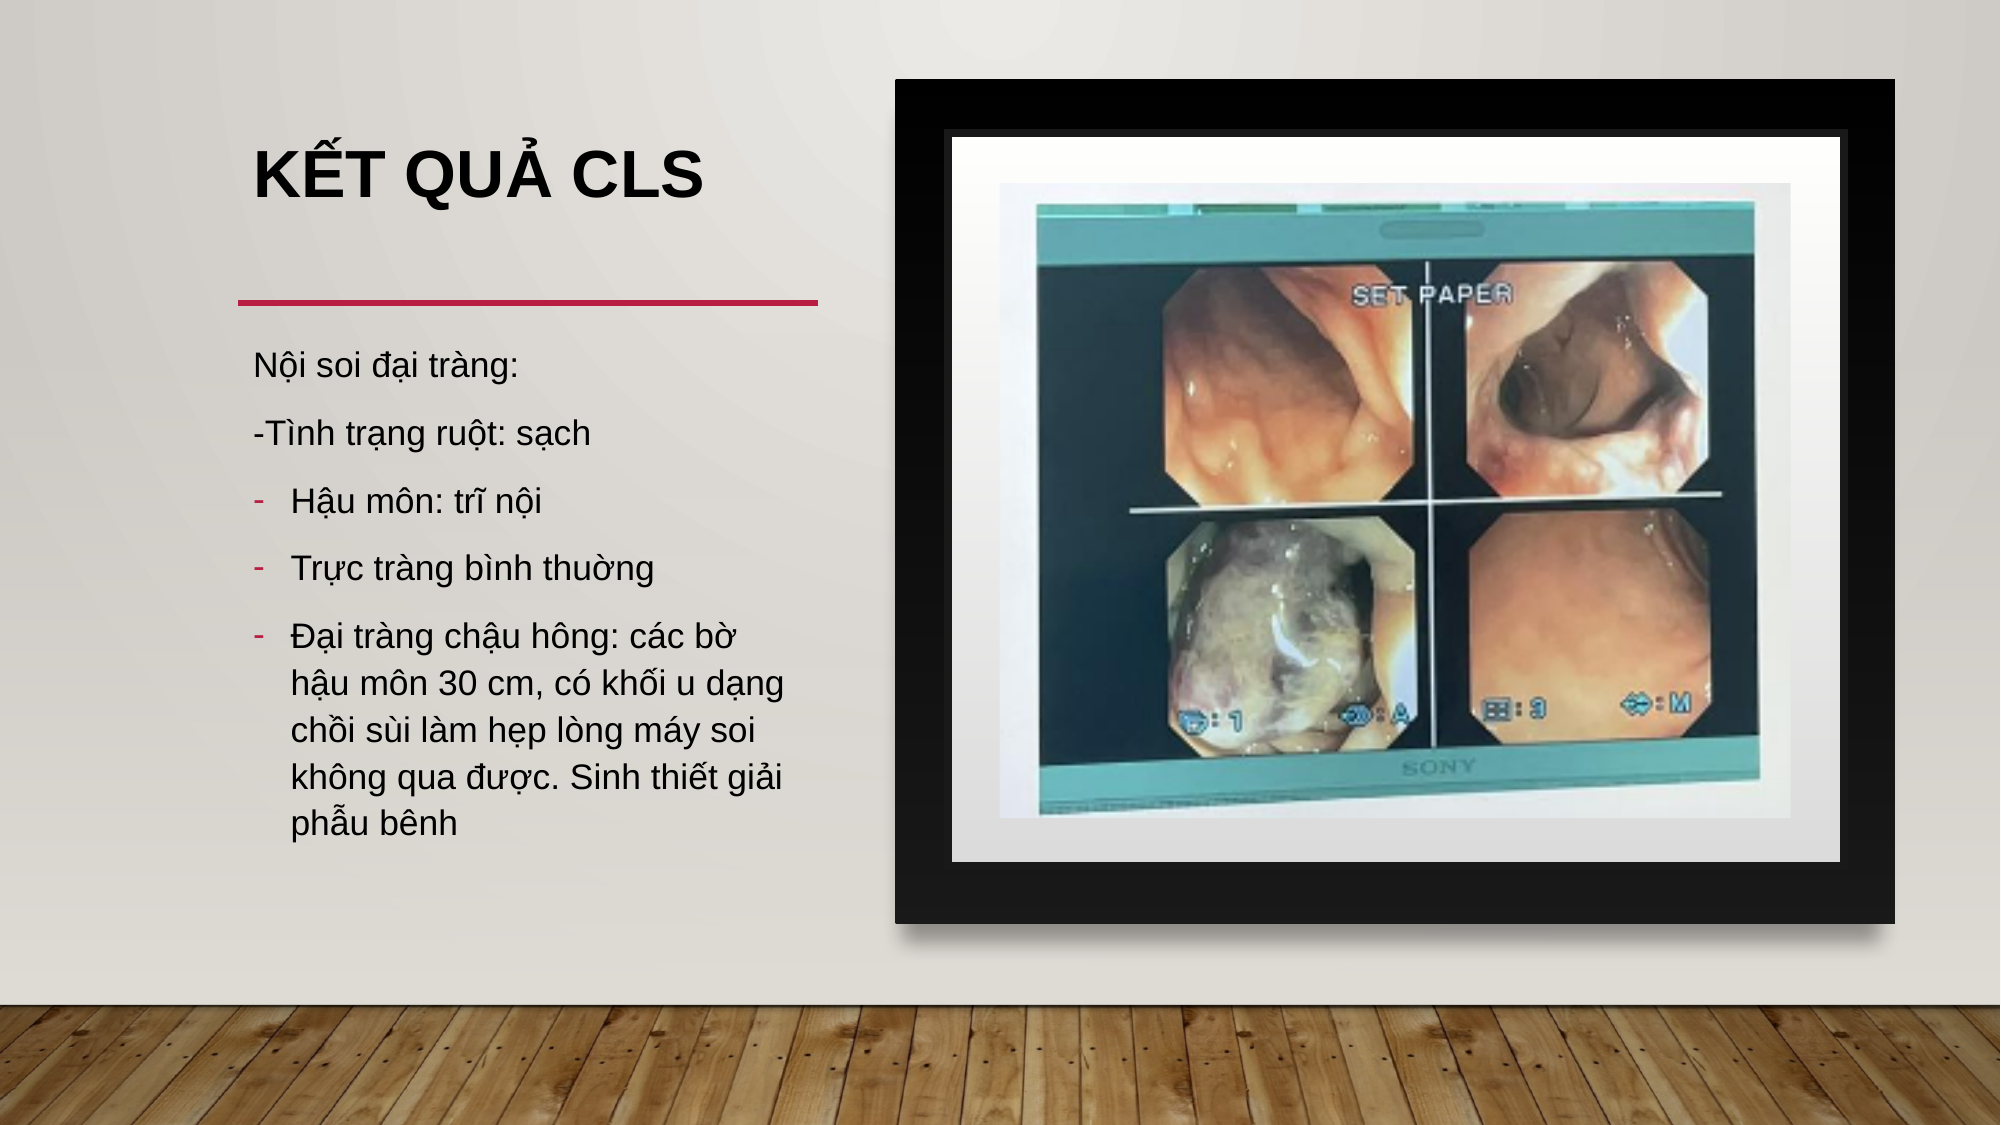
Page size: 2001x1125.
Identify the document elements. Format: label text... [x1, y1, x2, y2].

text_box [895, 78, 1896, 924]
text_box [0, 0, 2000, 330]
picture [999, 182, 1791, 818]
text_box [0, 330, 2000, 1004]
title Kết quả CLS [238, 131, 818, 302]
list Nội soi đại tràng: -Tình trạng ruột: sạch Hậu môn: trĩ nội Trực tràng bình thuờng Đại tràng chậu hông: các bờ hậu môn 30 cm, có khối u dạng chồi sùi làm hẹp lòng máy soi không qua được. Sinh thiết giải phẫu bênh [238, 330, 817, 897]
picture [0, 1006, 2000, 1125]
